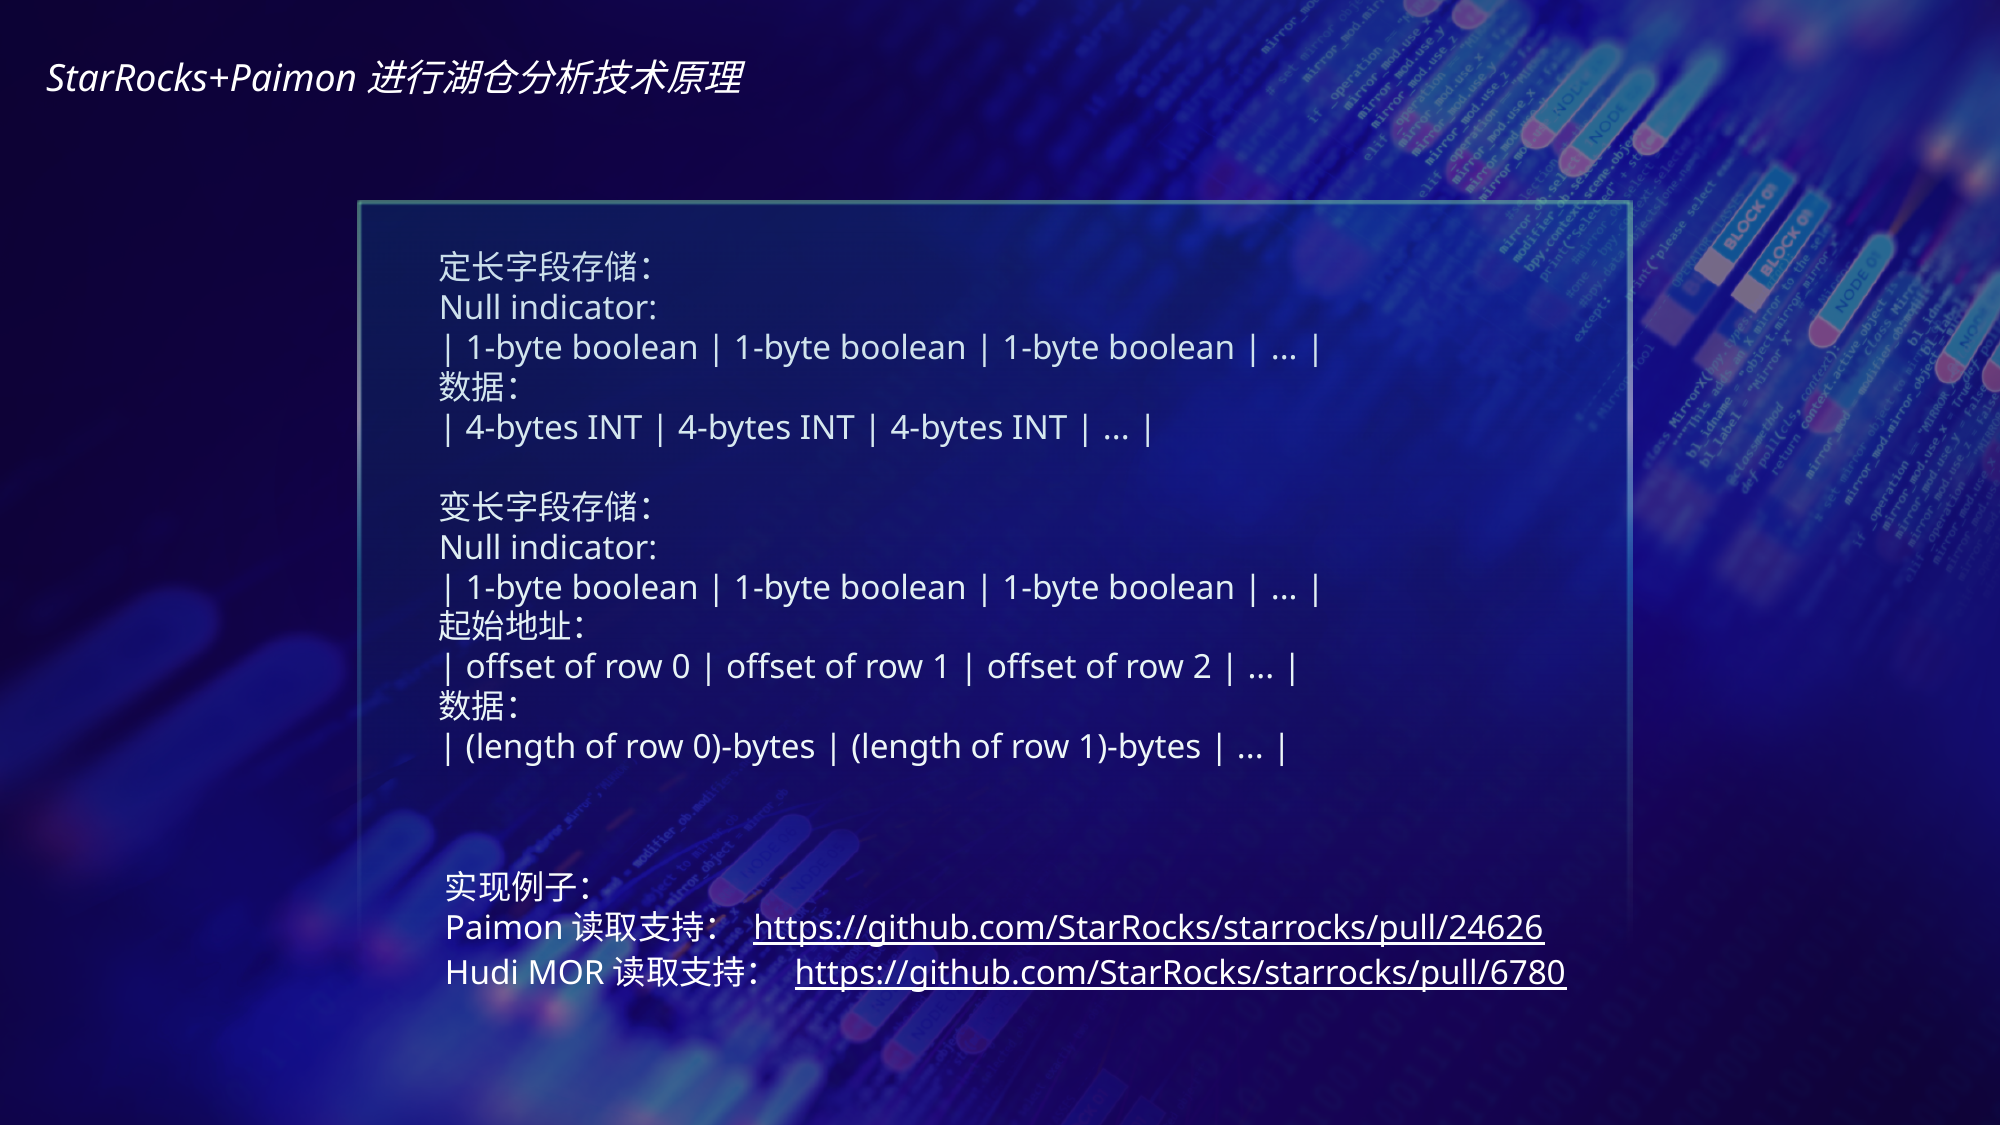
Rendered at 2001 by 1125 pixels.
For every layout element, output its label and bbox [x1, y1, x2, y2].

picture [357, 199, 1634, 1040]
text_box [0, 0, 2000, 1125]
